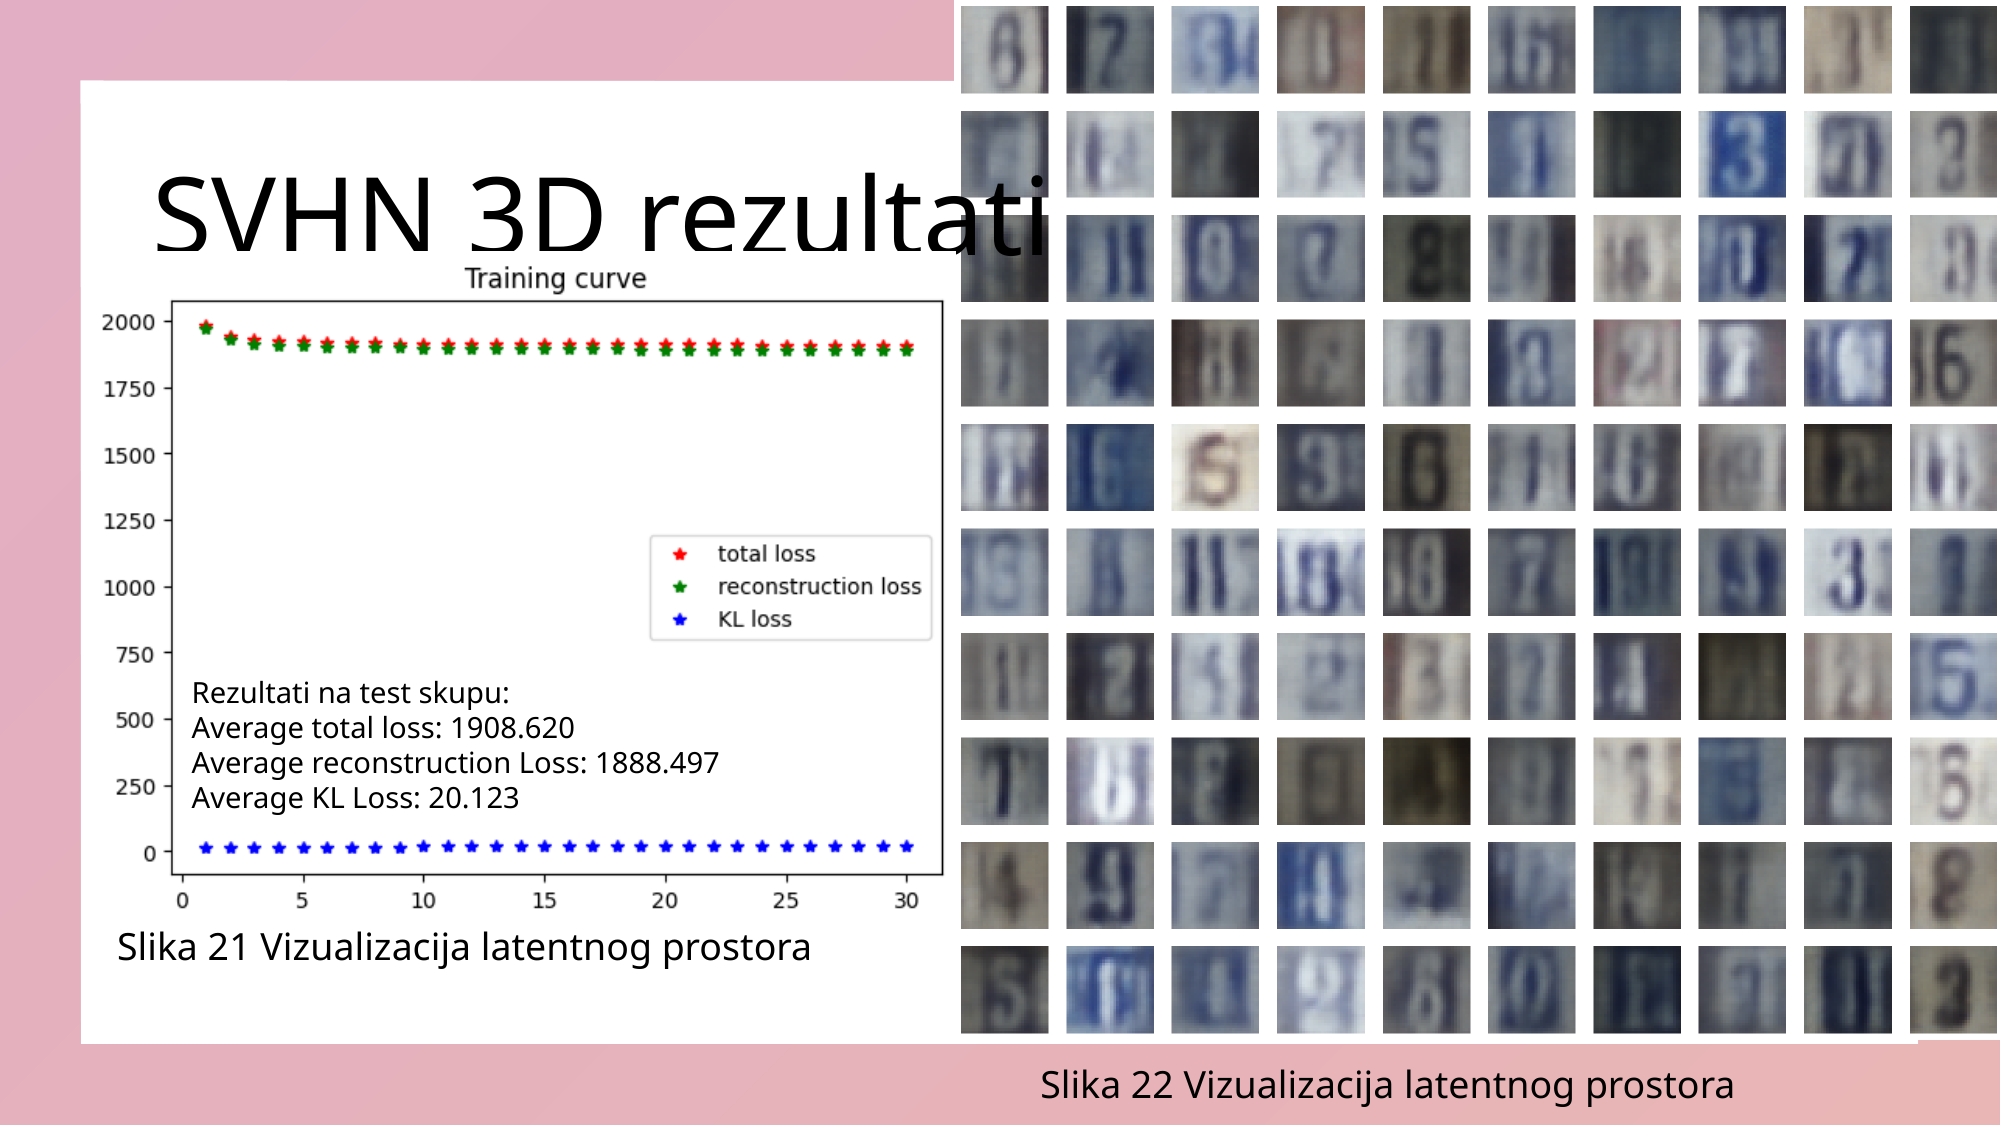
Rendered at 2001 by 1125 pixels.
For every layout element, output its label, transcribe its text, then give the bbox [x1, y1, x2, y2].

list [954, 0, 2000, 1040]
picture [86, 251, 956, 927]
text_box Slika 22 Vizualizacija latentnog prostora [1025, 1053, 1863, 1114]
text_box Slika 21 Vizualizacija latentnog prostora [102, 927, 940, 976]
title SVHN 3D rezultati [137, 111, 954, 251]
